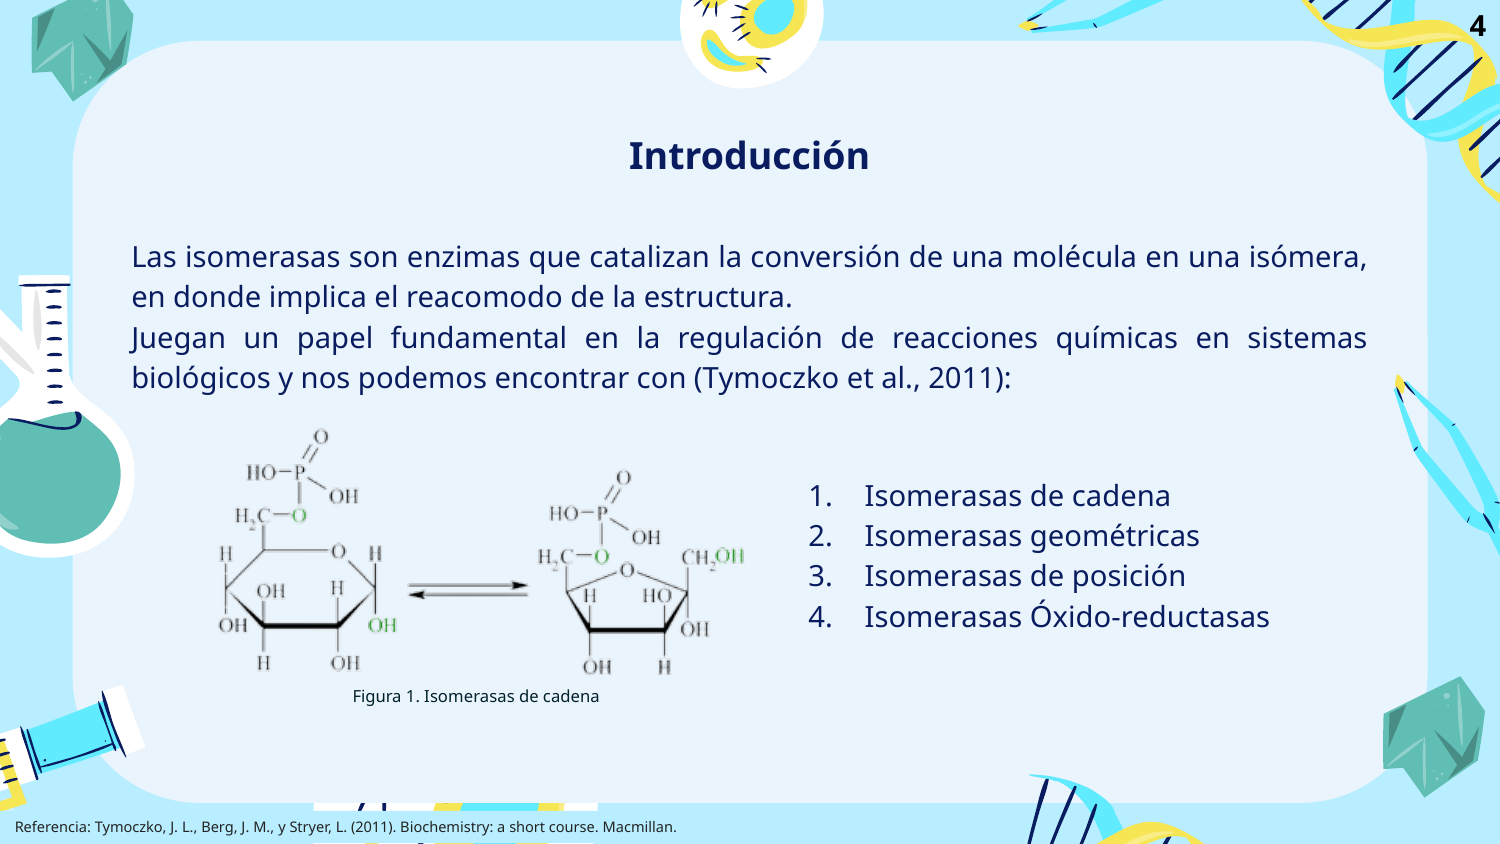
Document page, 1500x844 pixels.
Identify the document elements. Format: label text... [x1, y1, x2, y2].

text_box Isomerasas de cadena Isomerasas geométricas Isomerasas de posición Isomerasas Óxido-reductasas [793, 457, 1341, 648]
picture [202, 423, 751, 681]
text_box Referencia: Tymoczko, J. L., Berg, J. M., y Stryer, L. (2011). Biochemistry: a short course. Macmillan. [0, 810, 862, 844]
text_box 4 [1454, 0, 1500, 50]
title Introducción [604, 79, 896, 218]
text_box Figura 1. Isomerasas de cadena [278, 689, 675, 701]
subtitle Las isomerasas son enzimas que catalizan la conversión de una molécula en una isómera, en donde implica el reacomodo de la estructura. Juegan un papel fundamental en la regulación de reacciones químicas en sistemas biológicos y nos podemos encontrar con (Tymoczko et al., 2011): [116, 218, 1384, 503]
